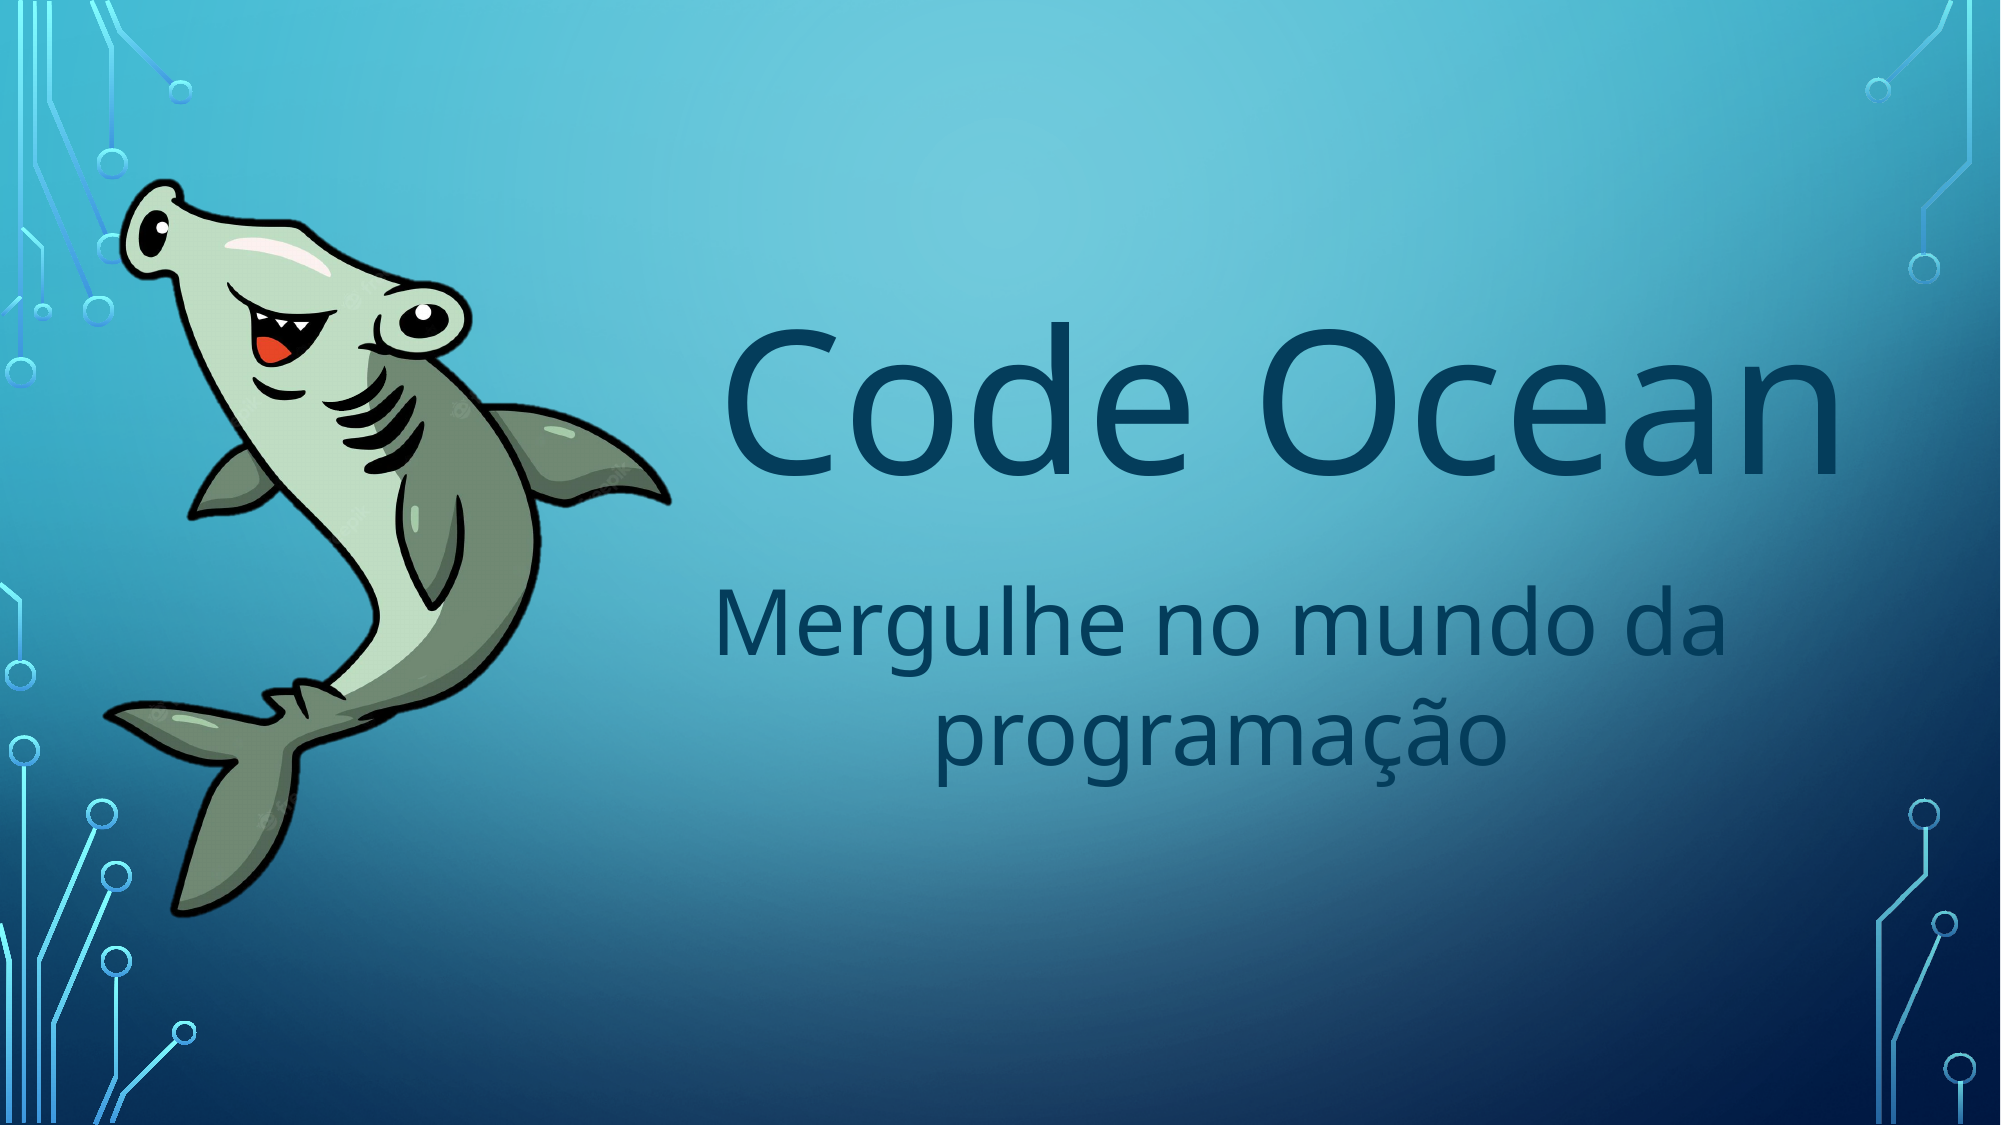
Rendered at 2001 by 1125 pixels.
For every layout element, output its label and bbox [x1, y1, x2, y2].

text_box [683, 266, 2000, 795]
text_box [64, 167, 683, 934]
